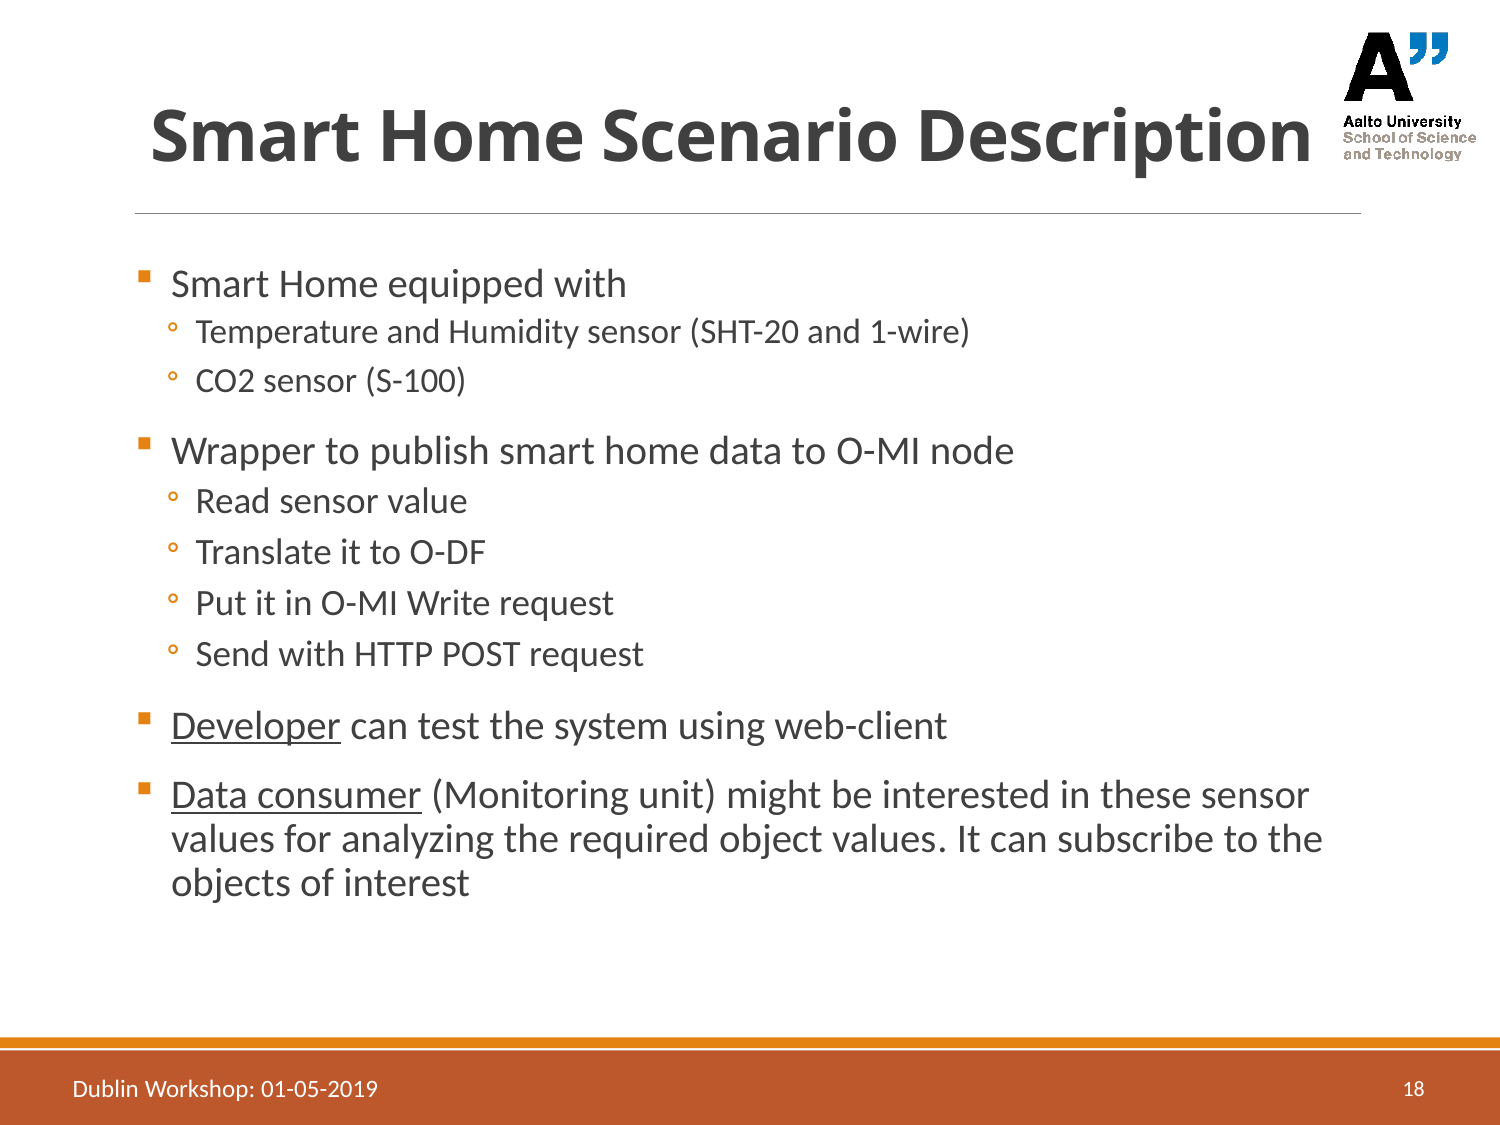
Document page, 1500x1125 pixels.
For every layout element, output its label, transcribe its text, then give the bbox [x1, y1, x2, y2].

slide_number 18 [1278, 1058, 1440, 1118]
footer Dublin Workshop: 01-05-2019 [0, 1057, 452, 1118]
title Smart Home Scenario Description [135, 28, 1373, 184]
list Smart Home equipped with Temperature and Humidity sensor (SHT-20 and 1-wire) CO2 sensor (S-100) Wrapper to publish smart home data to O-MI node Read sensor value Translate it to O-DF Put it in O-MI Write request Send with HTTP POST request Developer can test the system using web-client Data consumer (Monitoring unit) might be interested in these sensor values for analyzing the required object values. It can subscribe to the objects of interest [135, 254, 1373, 915]
picture [1311, 1, 1500, 186]
